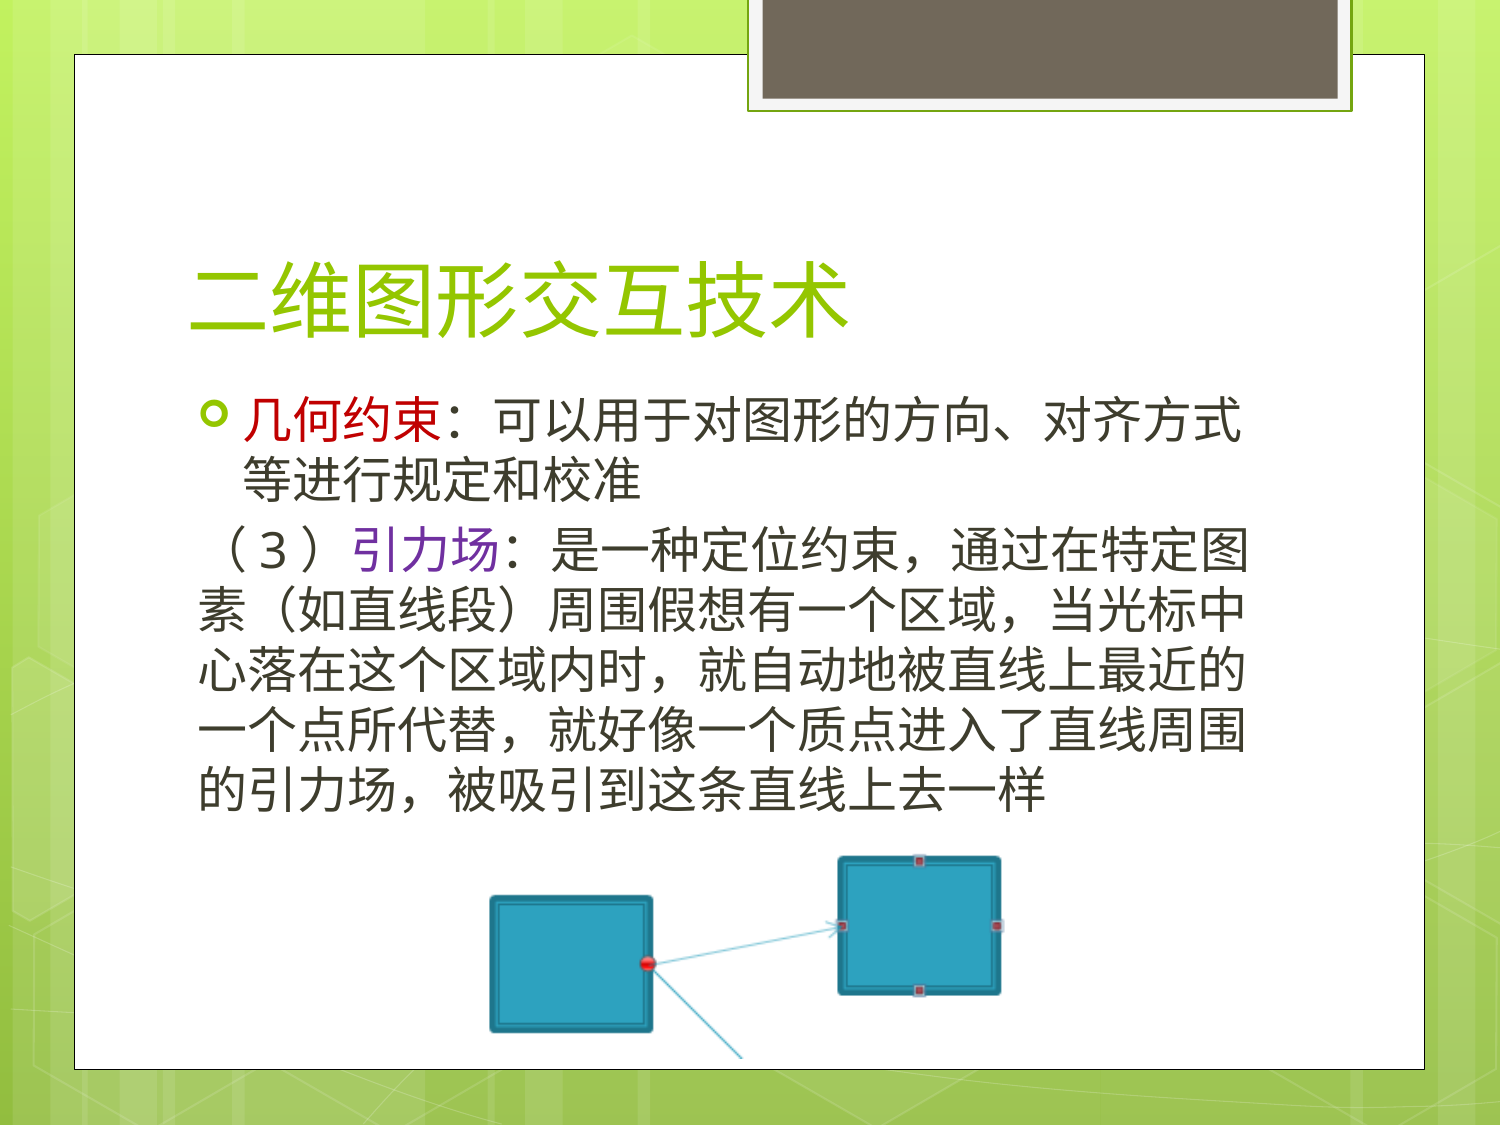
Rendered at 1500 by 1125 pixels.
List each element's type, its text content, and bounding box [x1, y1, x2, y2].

picture [442, 833, 1034, 1060]
list 几何约束：可以用于对图形的方向、对齐方式等进行规定和校准 （3）引力场：是一种定位约束，通过在特定图素（如直线段）周围假想有一个区域，当光标中心落在这个区域内时，就自动地被直线上最近的一个点所代替，就好像一个质点进入了直线周围的引力场，被吸引到这条直线上去一样 [171, 381, 1283, 957]
title 二维图形交互技术 [171, 168, 1324, 357]
